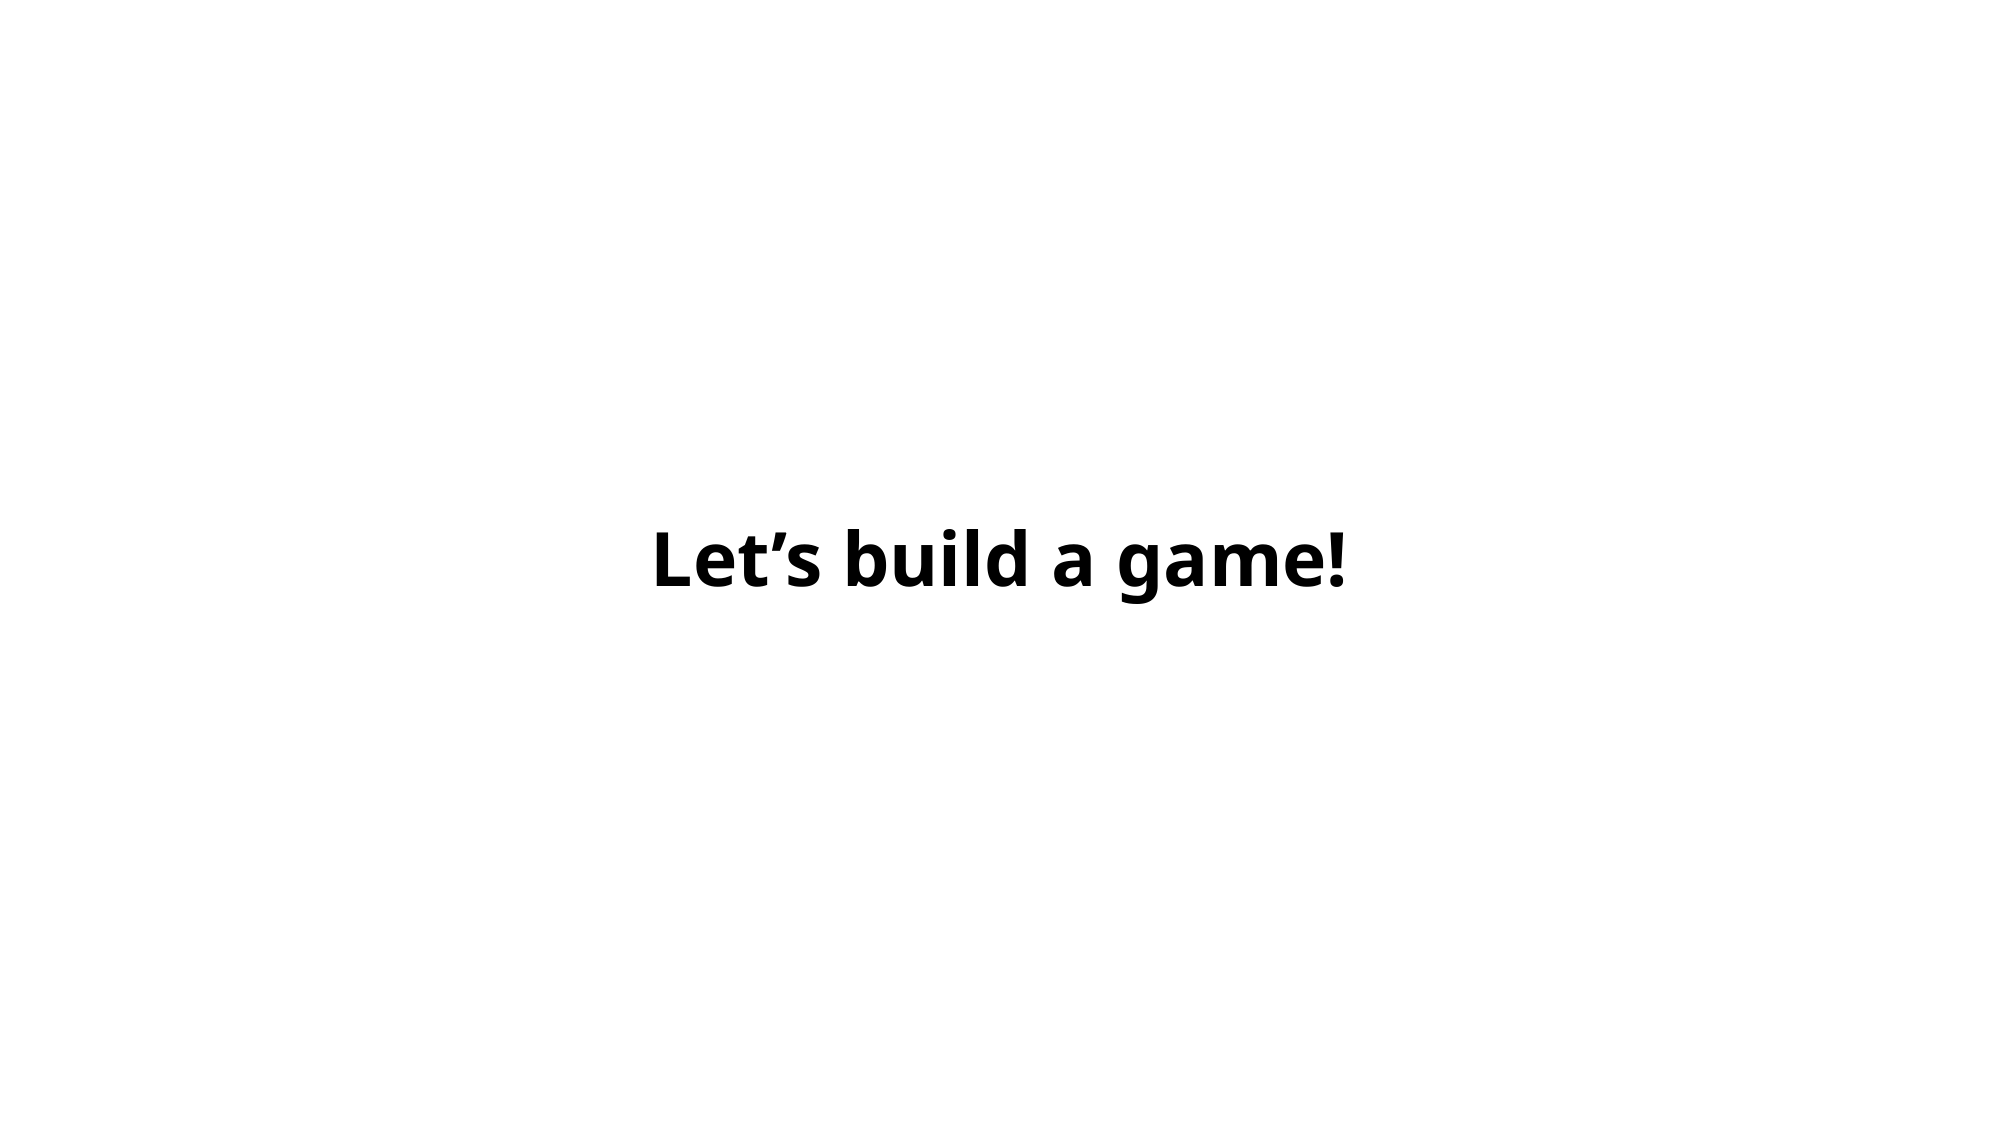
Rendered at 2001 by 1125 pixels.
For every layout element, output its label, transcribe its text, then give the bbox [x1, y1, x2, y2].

title Let’s build a game! [64, 499, 1936, 626]
